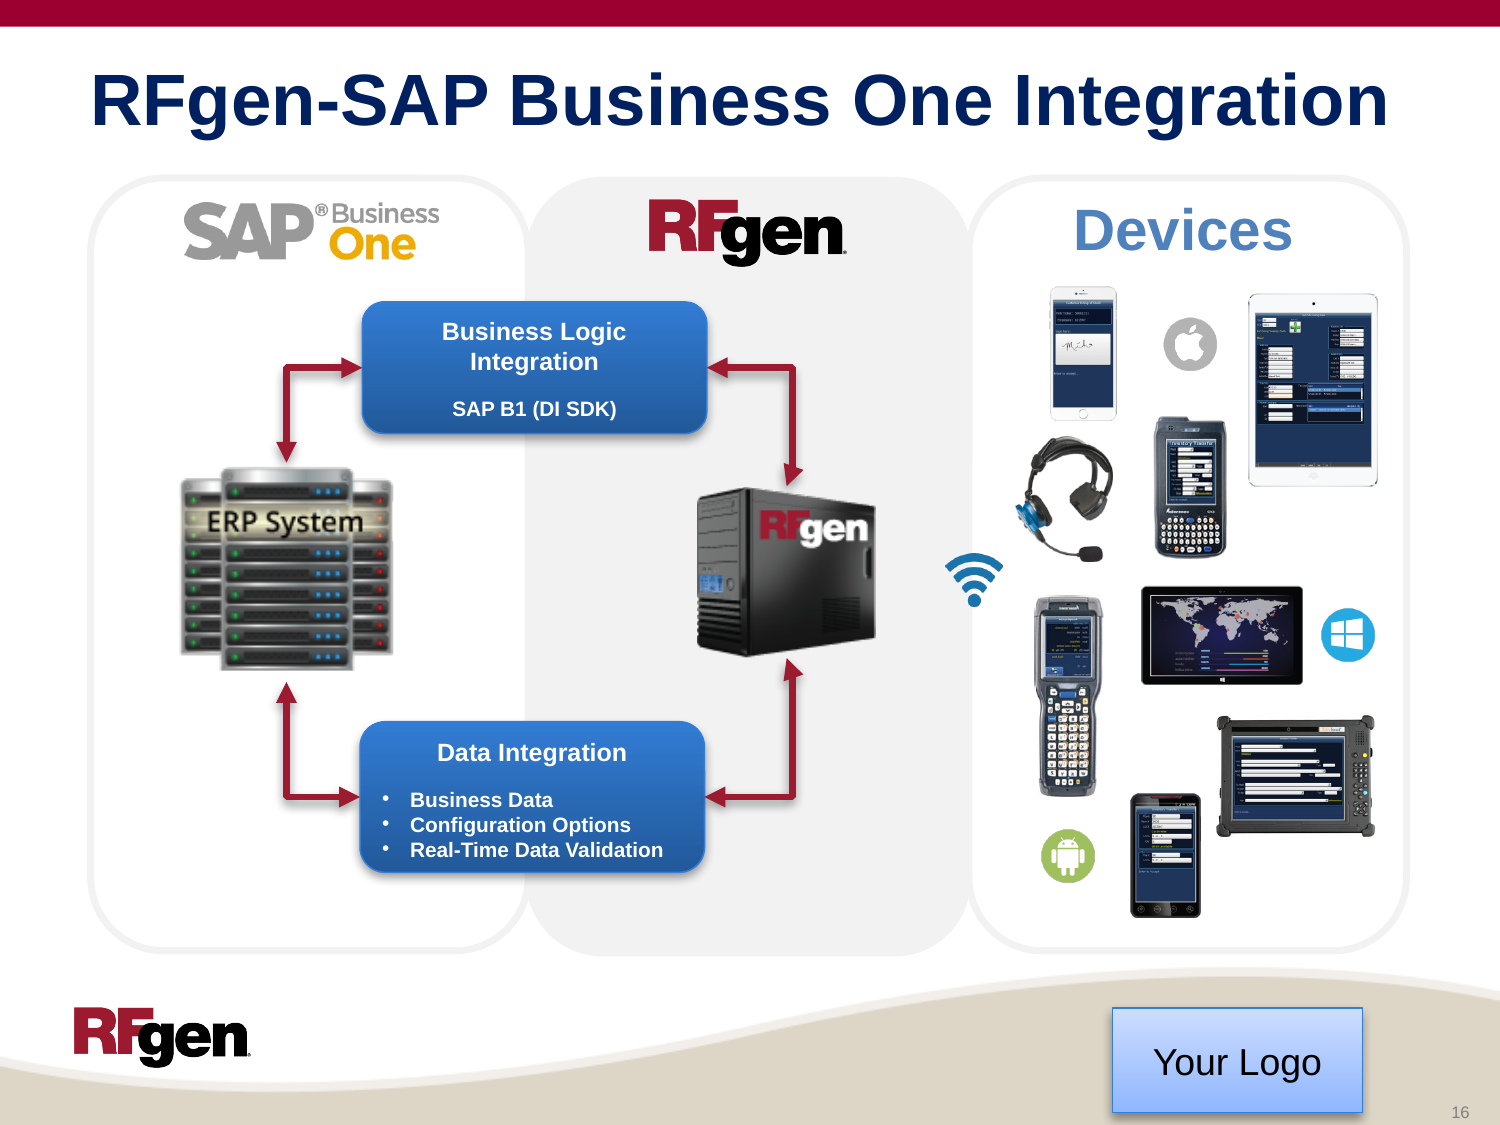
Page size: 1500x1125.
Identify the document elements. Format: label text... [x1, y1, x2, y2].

picture [1141, 584, 1303, 685]
picture [184, 202, 440, 260]
text_box Business Logic Integration SAP B1 (DI SDK) [361, 301, 708, 435]
picture [944, 553, 1004, 607]
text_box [687, 386, 807, 468]
picture [1041, 828, 1096, 883]
text_box Devices [1042, 184, 1325, 270]
picture [1163, 316, 1217, 371]
picture [176, 462, 397, 683]
text_box [526, 176, 971, 957]
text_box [704, 657, 787, 798]
picture [1216, 715, 1375, 837]
slide_number 16 [1429, 1081, 1492, 1125]
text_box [265, 702, 381, 777]
picture [1014, 436, 1113, 563]
text_box [87, 174, 529, 955]
text_box [969, 233, 1411, 955]
picture [1248, 292, 1379, 487]
title RFgen-SAP Business One Integration [75, 45, 1425, 233]
picture [1320, 608, 1375, 662]
picture [1130, 793, 1201, 918]
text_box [286, 367, 363, 463]
text_box Data Integration Business Data Configuration Options Real-Time Data Validation [359, 720, 706, 874]
picture [1049, 286, 1117, 422]
picture [697, 487, 876, 659]
picture [1034, 595, 1104, 798]
picture [649, 199, 847, 268]
picture [1153, 416, 1227, 560]
picture [0, 958, 1500, 1125]
